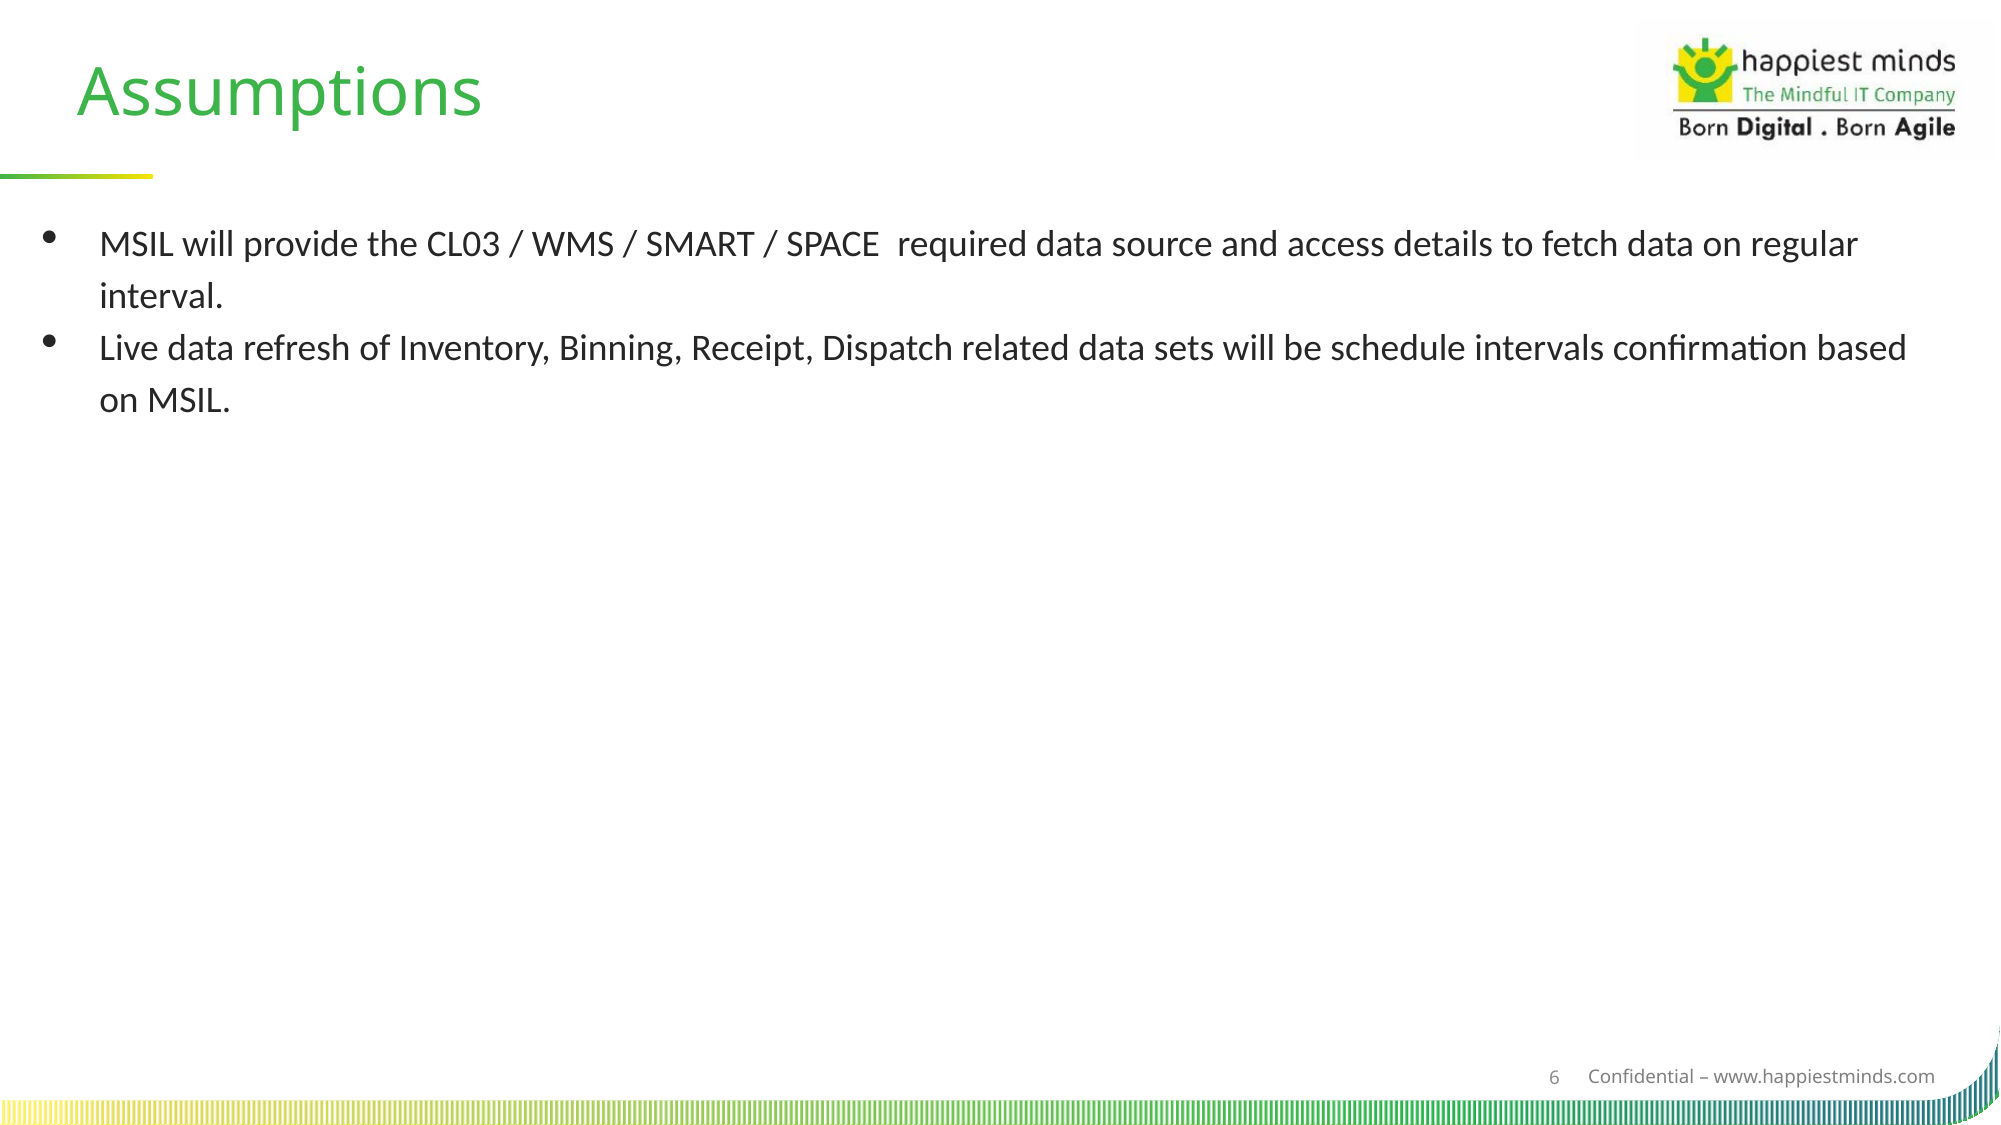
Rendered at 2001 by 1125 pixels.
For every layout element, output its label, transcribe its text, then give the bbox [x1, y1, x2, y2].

picture [1663, 18, 1994, 160]
text_box MSIL will provide the CL03 / WMS / SMART / SPACE required data source and access details to fetch data on regular interval. Live data refresh of Inventory, Binning, Receipt, Dispatch related data sets will be schedule intervals confirmation based on MSIL. [28, 205, 1960, 618]
list Assumptions [62, 12, 1663, 166]
slide_number 6 [1124, 1048, 1575, 1109]
picture [0, 985, 2000, 1125]
